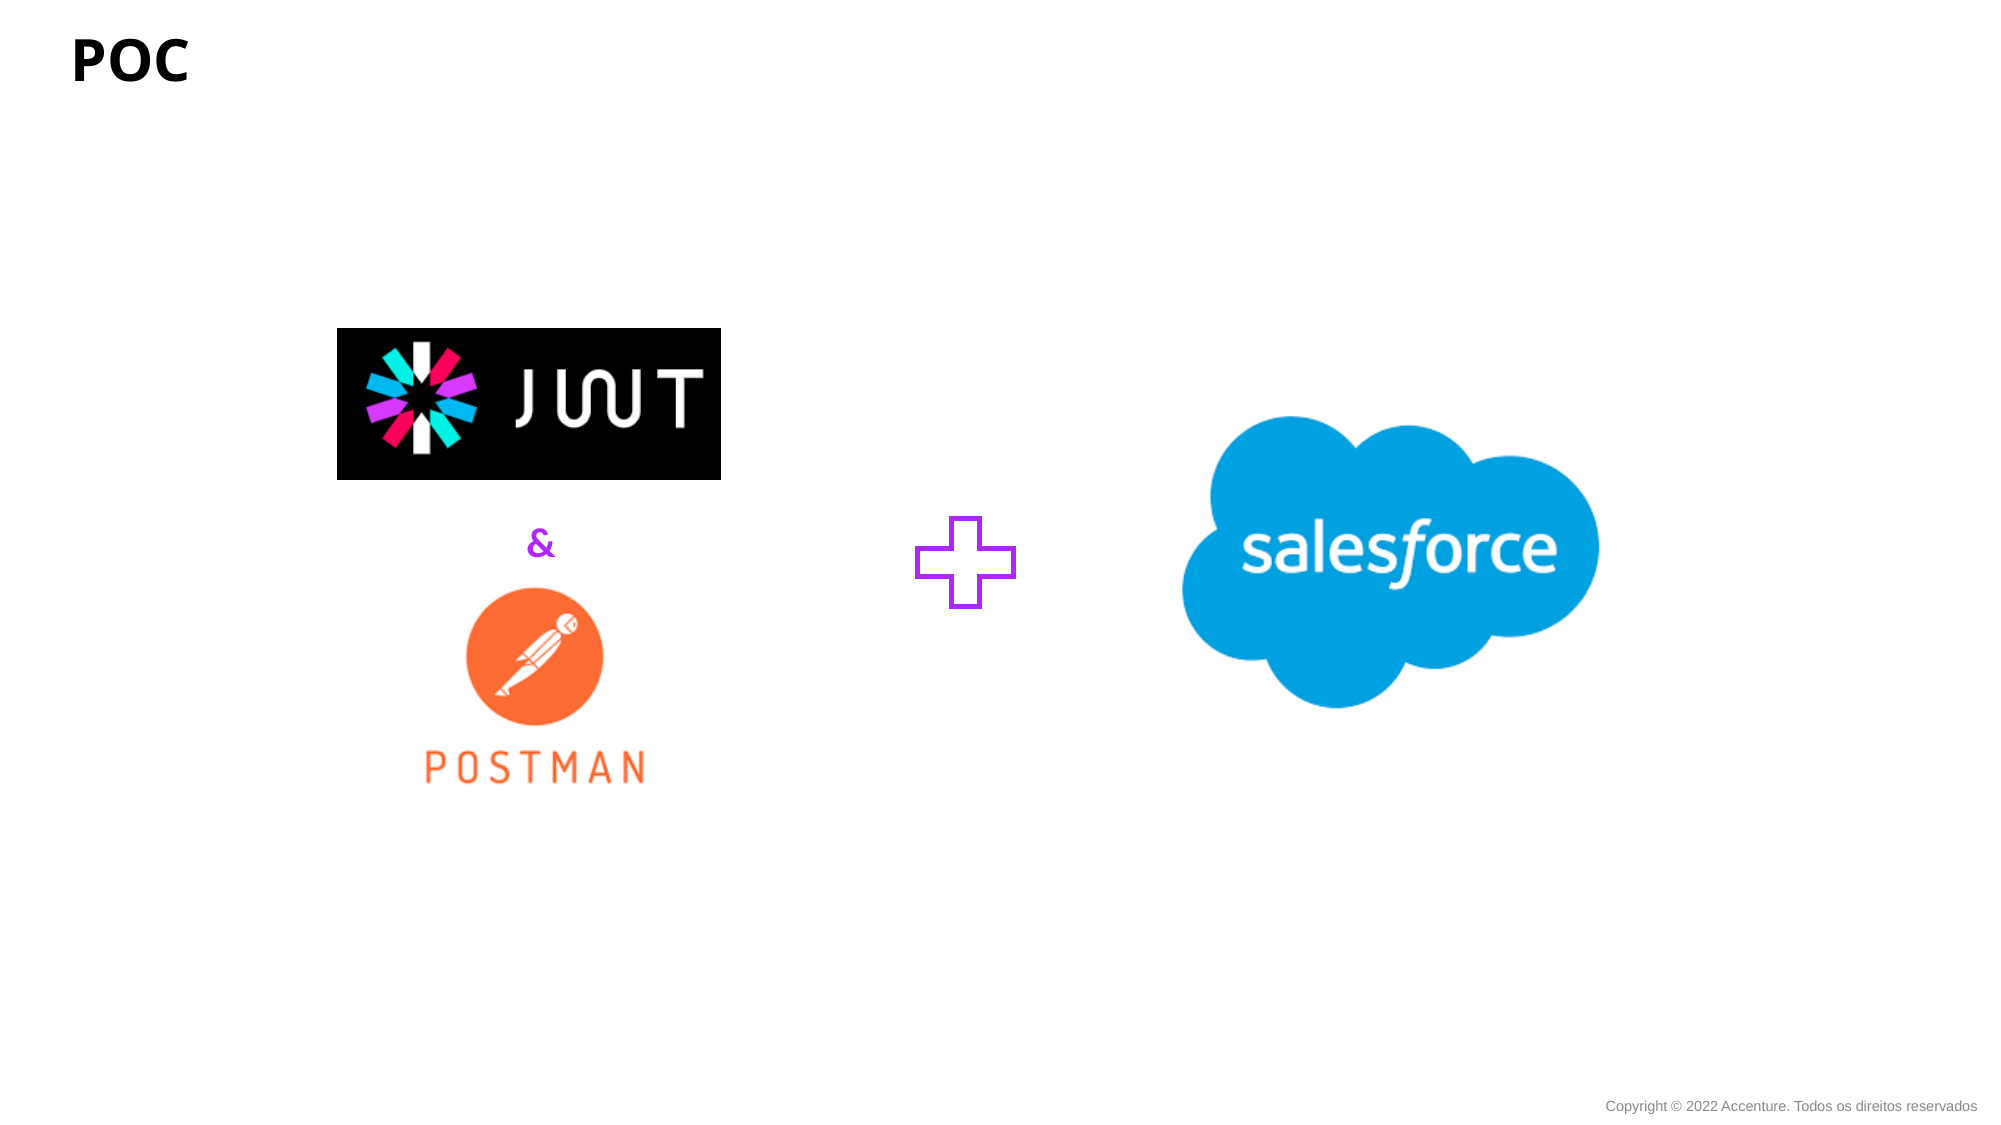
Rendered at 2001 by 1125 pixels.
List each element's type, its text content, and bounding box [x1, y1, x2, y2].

picture [1181, 415, 1601, 710]
picture [337, 328, 721, 480]
text_box & [511, 508, 572, 562]
text_box POC [56, 26, 2000, 202]
picture [292, 562, 777, 818]
text_box [916, 518, 1015, 607]
